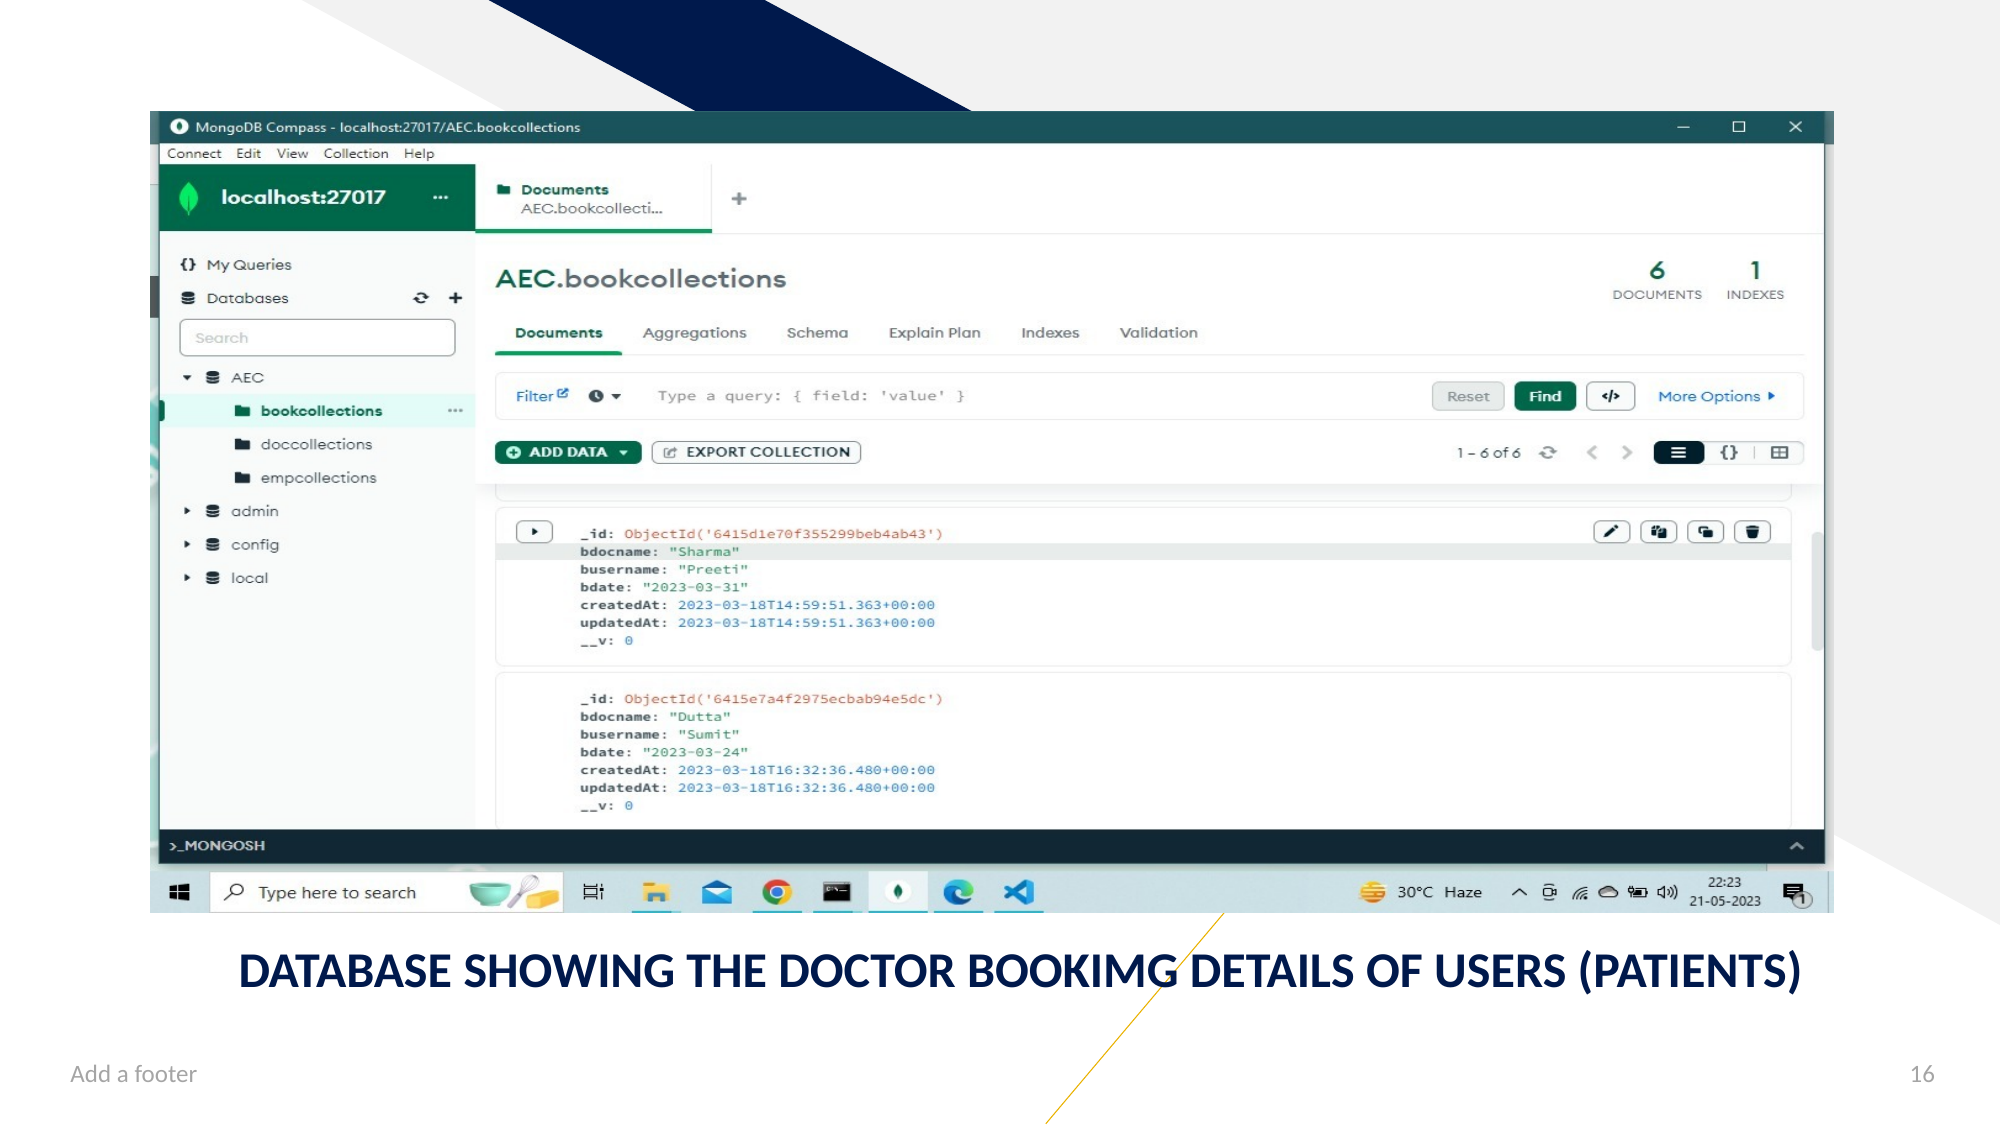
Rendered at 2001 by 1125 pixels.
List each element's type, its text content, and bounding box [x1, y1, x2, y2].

title DATABASE SHOWING THE DOCTOR BOOKIMG DETAILS OF USERS (PATIENTS) [118, 936, 1935, 999]
slide_number 16 [1828, 1042, 1950, 1103]
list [149, 111, 1834, 913]
footer Add a footer [55, 1042, 731, 1103]
